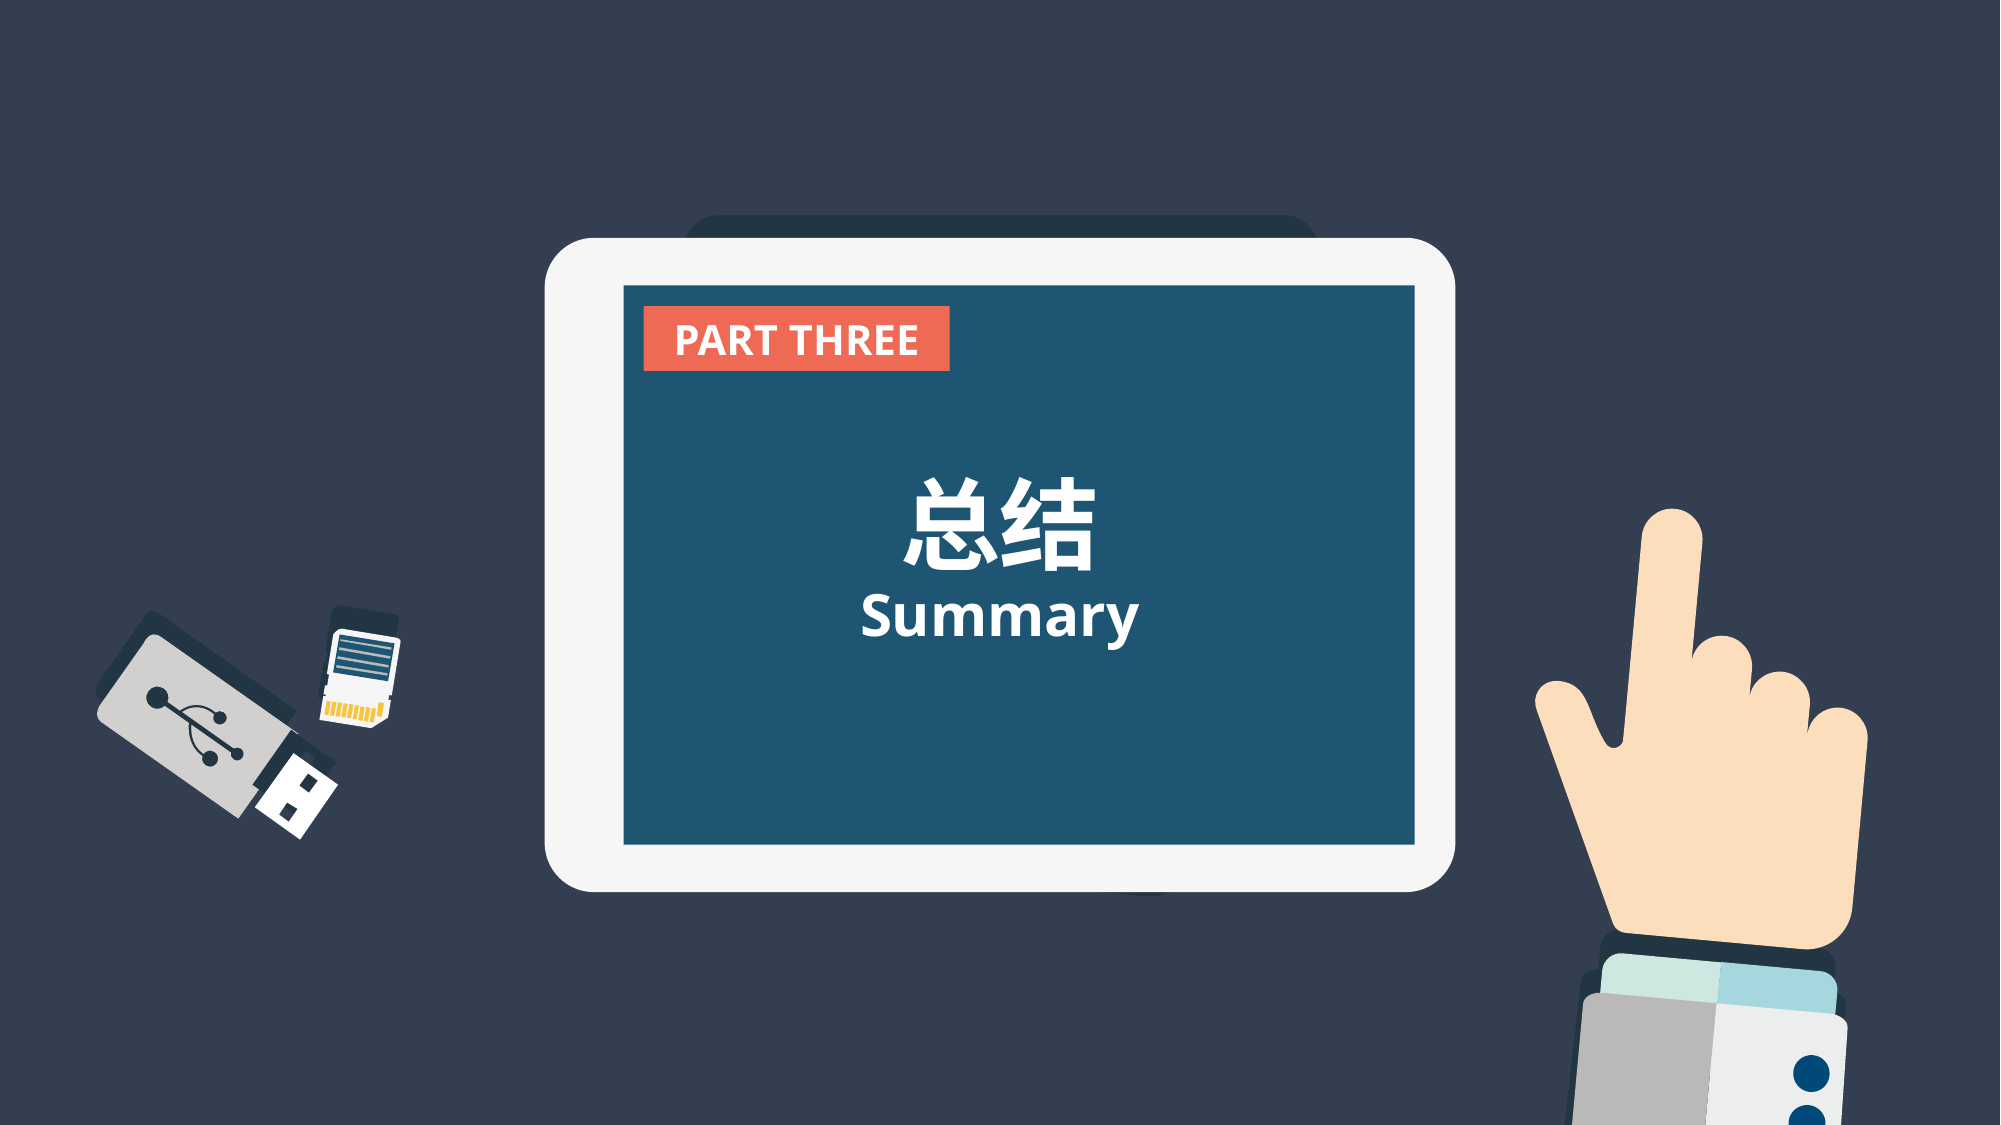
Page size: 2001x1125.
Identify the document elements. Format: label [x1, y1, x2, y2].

text_box [544, 215, 1456, 899]
text_box [1533, 507, 1870, 1125]
text_box [90, 604, 402, 840]
